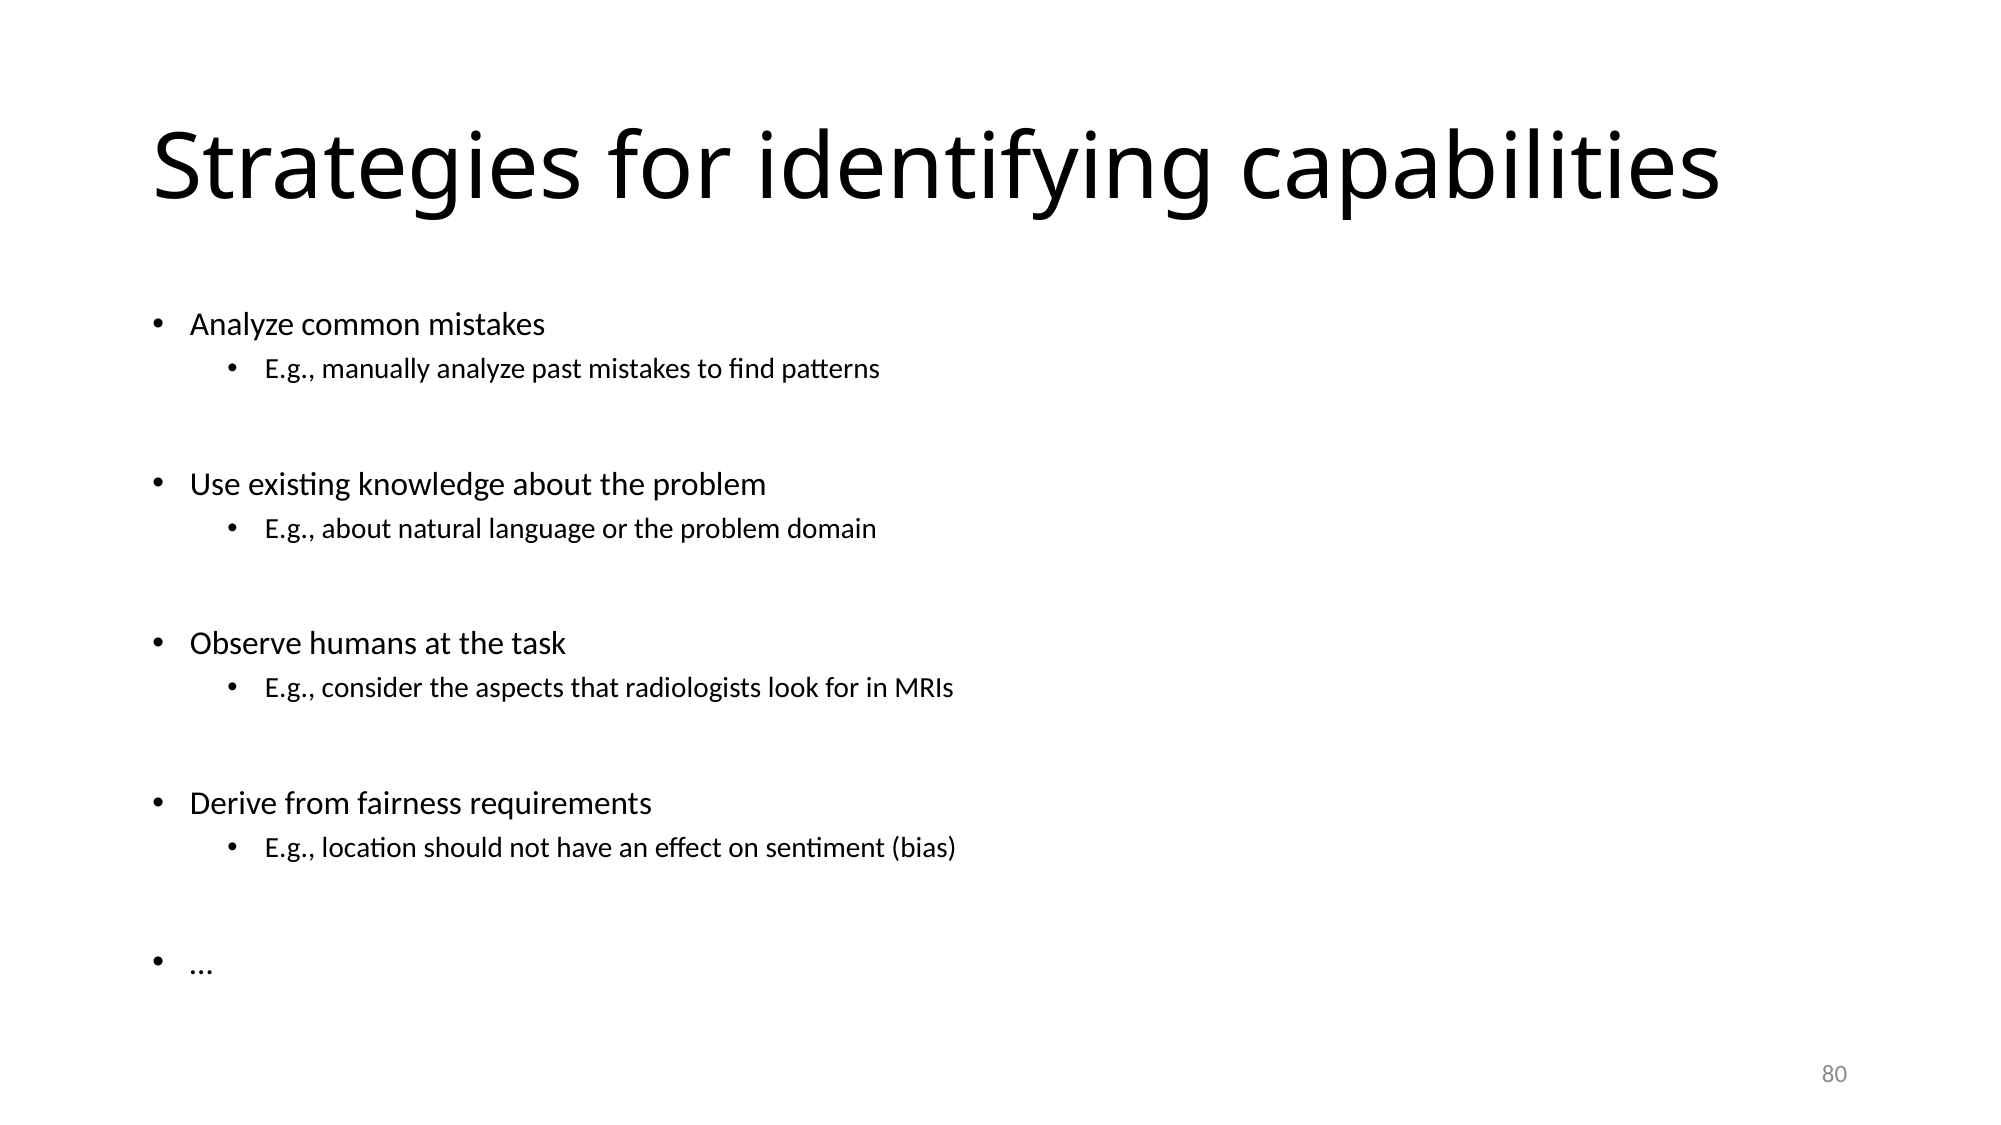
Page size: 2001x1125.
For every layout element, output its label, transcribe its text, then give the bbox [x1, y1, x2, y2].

slide_number 80 [1412, 1042, 1863, 1103]
title Strategies for identifying capabilities [137, 59, 1863, 278]
list Analyze common mistakes E.g., manually analyze past mistakes to find patterns Use existing knowledge about the problem E.g., about natural language or the problem domain Observe humans at the task E.g., consider the aspects that radiologists look for in MRIs Derive from fairness requirements E.g., location should not have an effect on sentiment (bias) … [137, 299, 1863, 1014]
